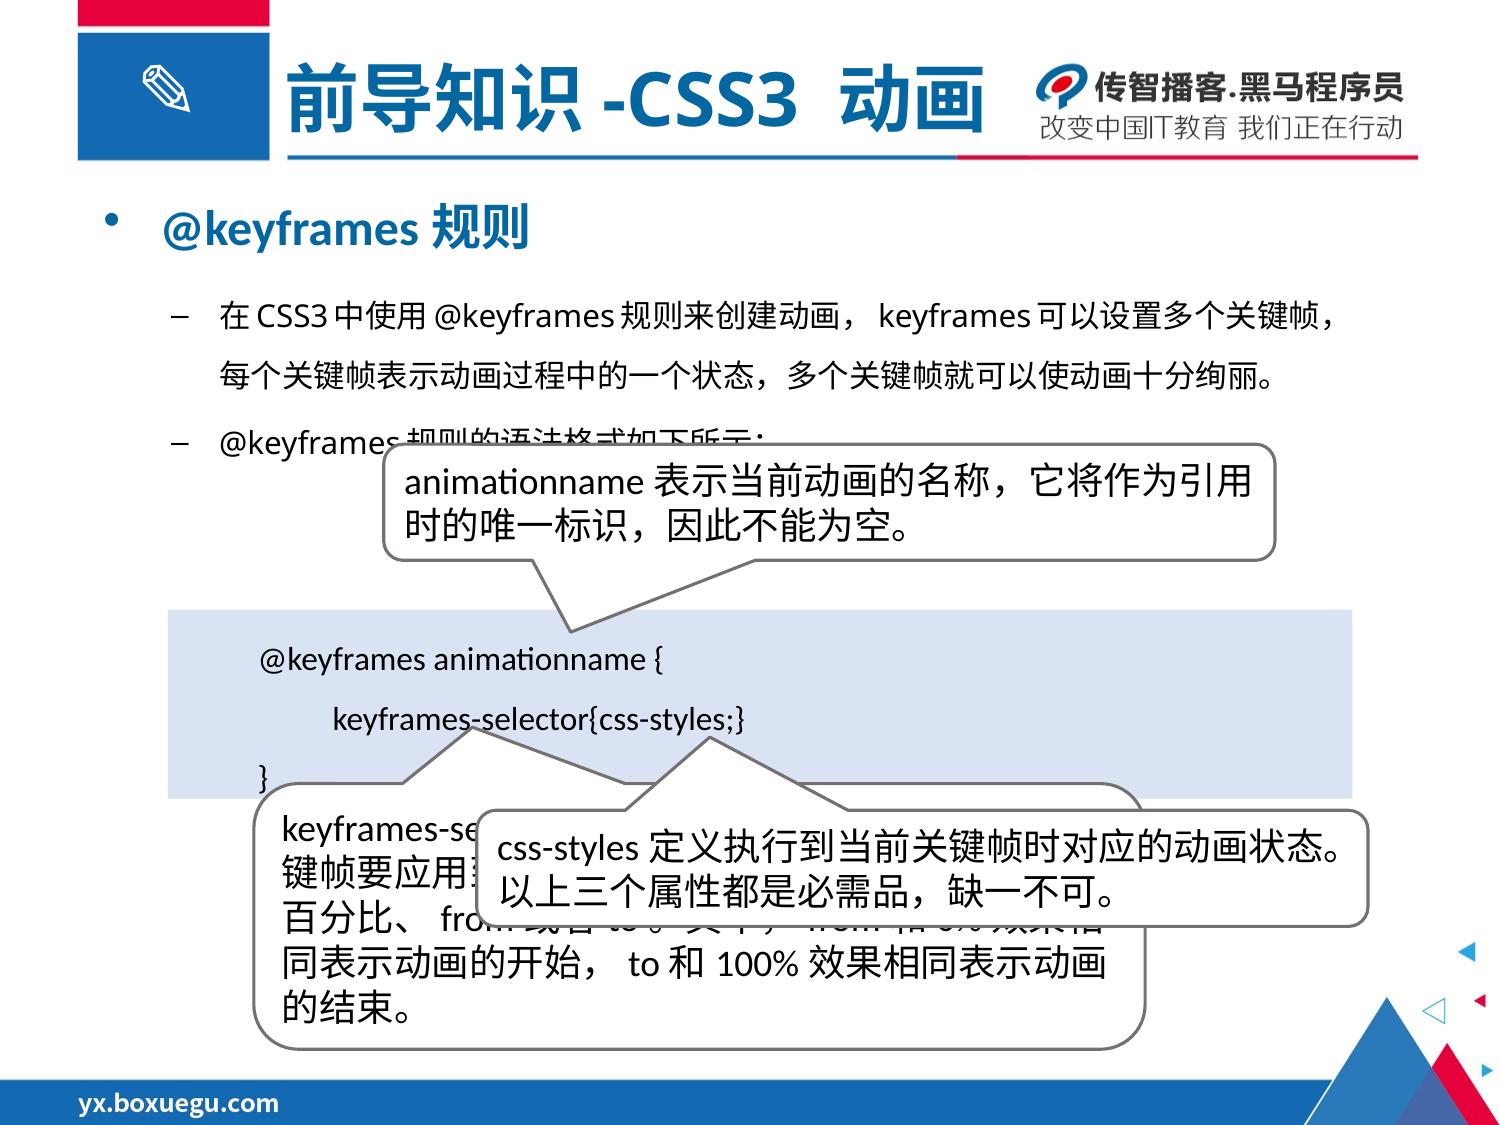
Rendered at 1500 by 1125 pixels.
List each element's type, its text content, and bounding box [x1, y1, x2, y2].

text_box keyframes-selector是关键帧选择器，即指定当前关键帧要应用到整个动画过程中的位置值可以是一个百分比、from或者to。其中，from和0%效果相同表示动画的开始，to和100%效果相同表示动画的结束。 [253, 727, 1146, 1050]
text_box @keyframes规则 [88, 157, 547, 265]
text_box 前导知识-CSS3 动画 [269, 34, 1500, 160]
text_box css-styles定义执行到当前关键帧时对应的动画状态。以上三个属性都是必需品，缺一不可。 [476, 737, 1368, 927]
picture [0, 0, 1500, 1125]
text_box animationname表示当前动画的名称，它将作为引用时的唯一标识，因此不能为空。 [383, 444, 1276, 633]
text_box @keyframes animationname { keyframes-selector{css-styles;} } [167, 609, 1353, 799]
list 在CSS3中使用@keyframes规则来创建动画，keyframes可以设置多个关键帧，每个关键帧表示动画过程中的一个状态，多个关键帧就可以使动画十分绚丽。 @keyframes规则的语法格式如下所示： [78, 265, 1388, 504]
